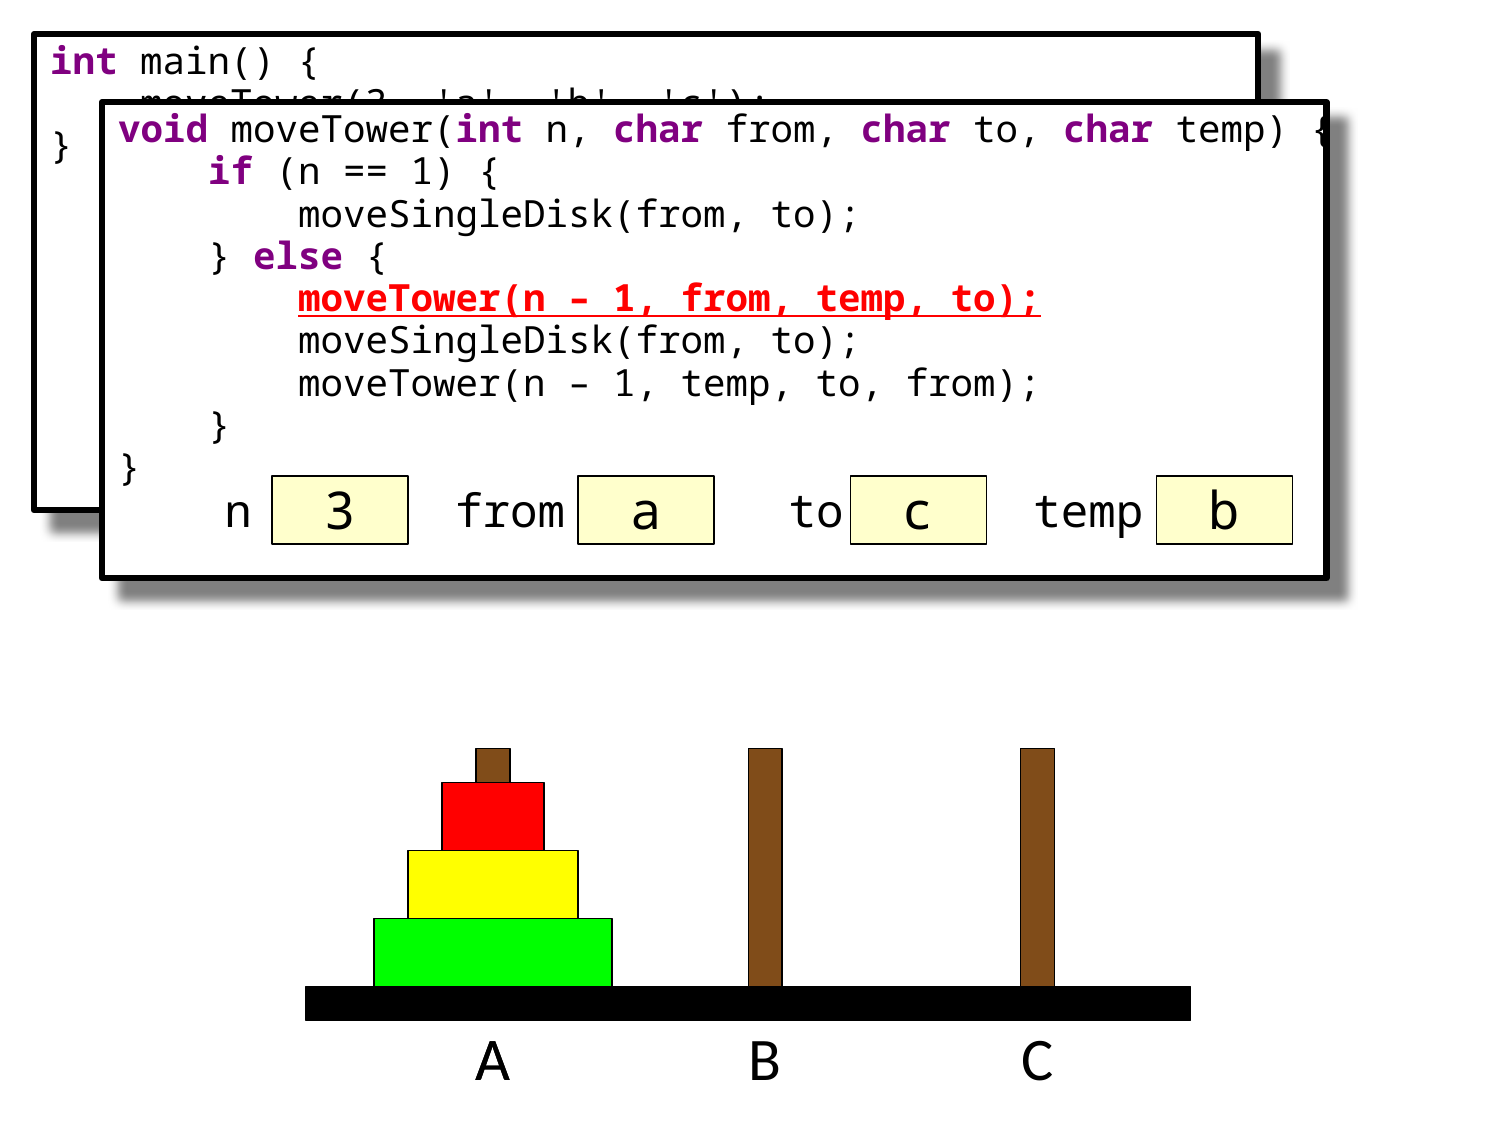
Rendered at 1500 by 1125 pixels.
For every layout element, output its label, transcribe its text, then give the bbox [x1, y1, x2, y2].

text_box to [782, 476, 850, 545]
text_box [442, 782, 545, 851]
text_box C [986, 1020, 1089, 1089]
text_box B [714, 1020, 817, 1089]
text_box A [442, 1020, 545, 1089]
text_box [1020, 748, 1055, 986]
text_box a [578, 476, 715, 545]
text_box c [850, 476, 987, 545]
text_box 3 [272, 476, 409, 545]
text_box [408, 850, 579, 919]
text_box [748, 748, 783, 986]
text_box temp [1020, 476, 1156, 545]
text_box [306, 986, 1191, 1021]
text_box [374, 918, 613, 987]
text_box from [442, 476, 578, 545]
text_box [476, 748, 511, 782]
text_box int main() { moveTower(3, 'a', 'b', 'c'); } [33, 34, 1259, 511]
text_box void moveTower(int n, char from, char to, char temp) { if (n == 1) { moveSingleDisk(from, to); } else { moveTower(n – 1, from, temp, to); moveSingleDisk(from, to); moveTower(n – 1, temp, to, from); } } [101, 102, 1327, 579]
text_box n [204, 476, 272, 545]
text_box b [1156, 476, 1293, 545]
